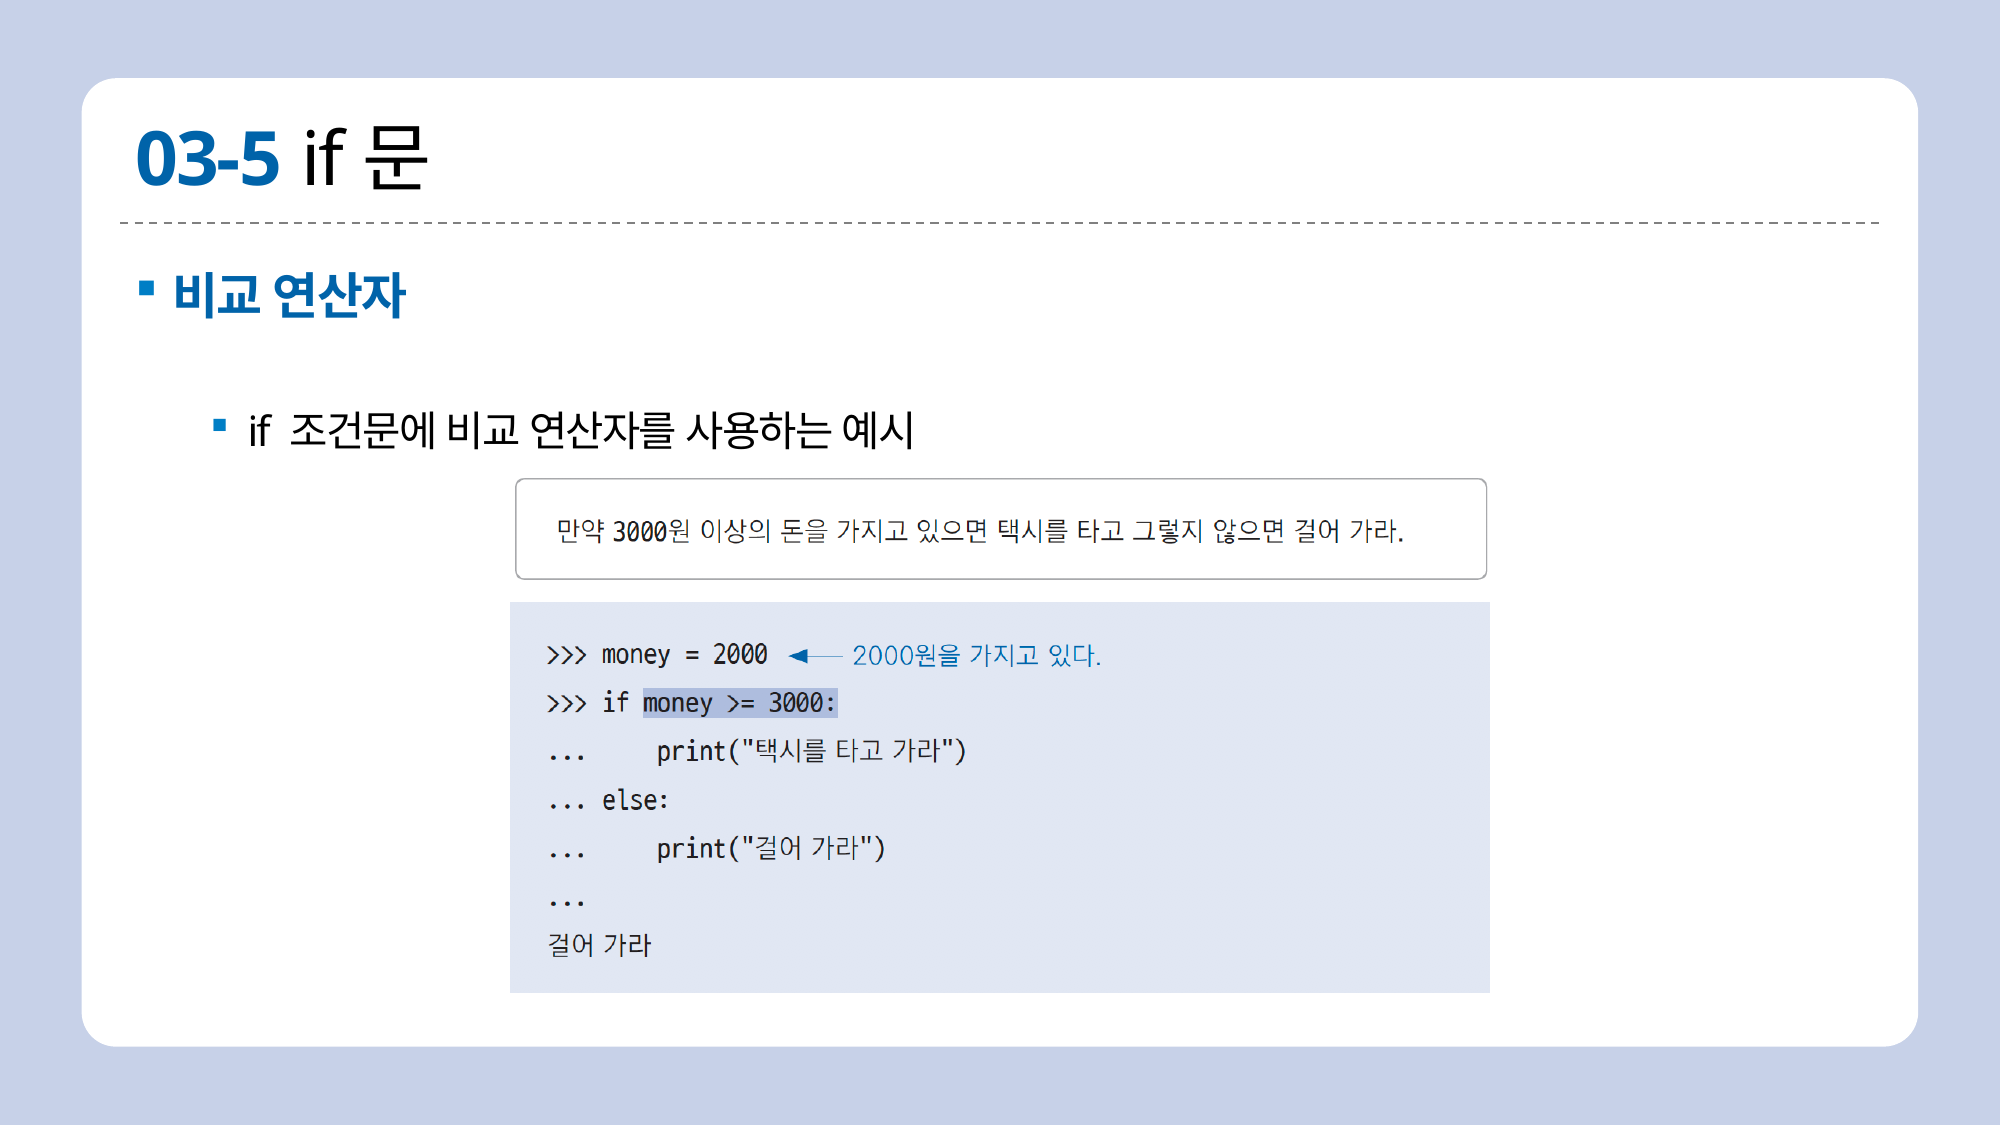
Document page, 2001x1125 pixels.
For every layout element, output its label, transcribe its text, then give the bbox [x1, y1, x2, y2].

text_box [510, 475, 1490, 582]
title 03-5 if문 [120, 109, 1880, 209]
picture [510, 602, 1490, 993]
list 비교 연산자 if 조건문에 비교 연산자를 사용하는 예시 [120, 257, 1880, 1009]
